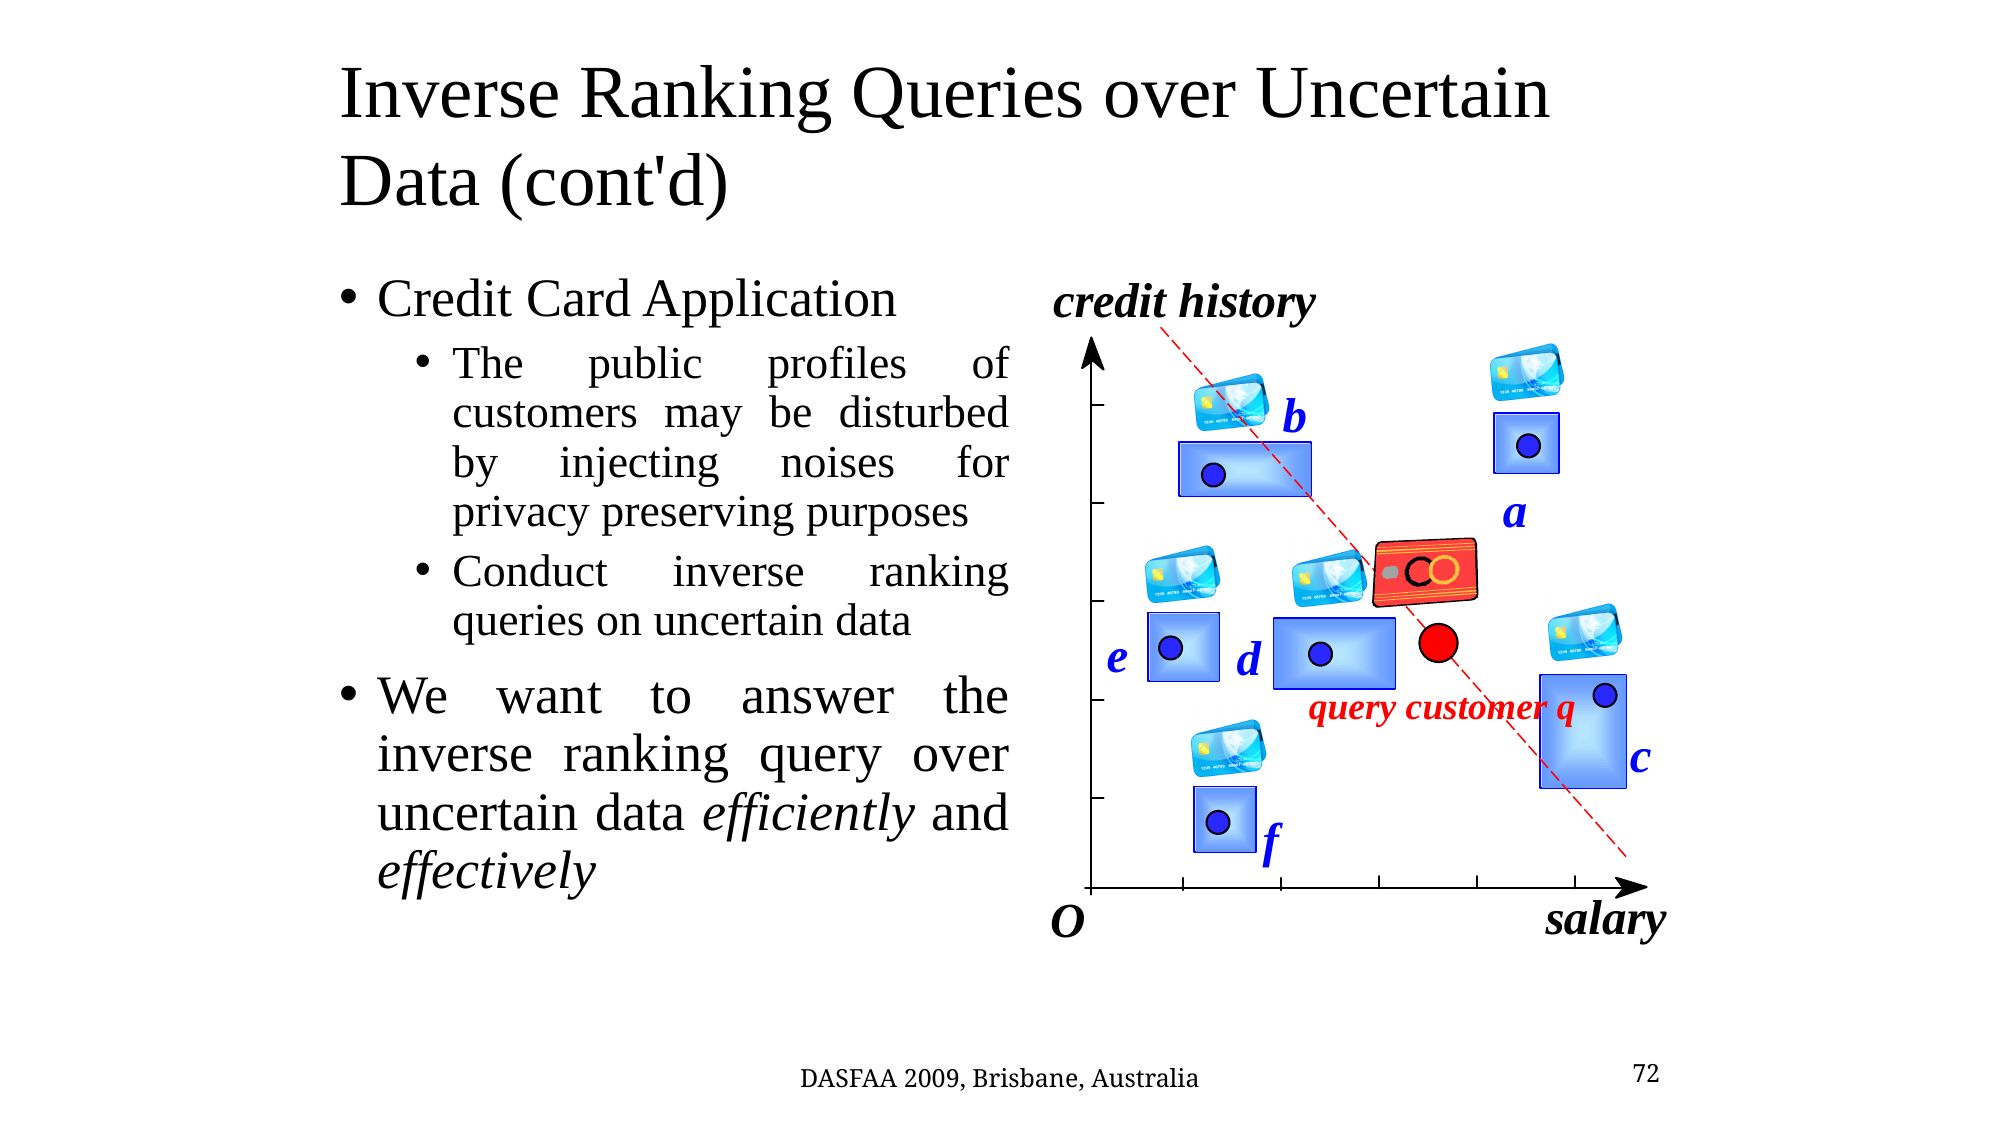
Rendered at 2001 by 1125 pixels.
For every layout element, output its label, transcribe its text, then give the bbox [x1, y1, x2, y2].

list Credit Card Application The public profiles of customers may be disturbed by injecting noises for privacy preserving purposes Conduct inverse ranking queries on uncertain data We want to answer the inverse ranking query over uncertain data efficiently and effectively [324, 262, 1025, 1006]
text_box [1372, 537, 1479, 664]
slide_number [1412, 1042, 1863, 1103]
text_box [1049, 273, 1710, 949]
title Inverse Ranking Queries over Uncertain Data (cont'd) [324, 45, 1675, 233]
text_box DASFAA 2009, Brisbane, Australia [762, 1024, 1238, 1100]
text_box [1325, 1024, 1675, 1100]
